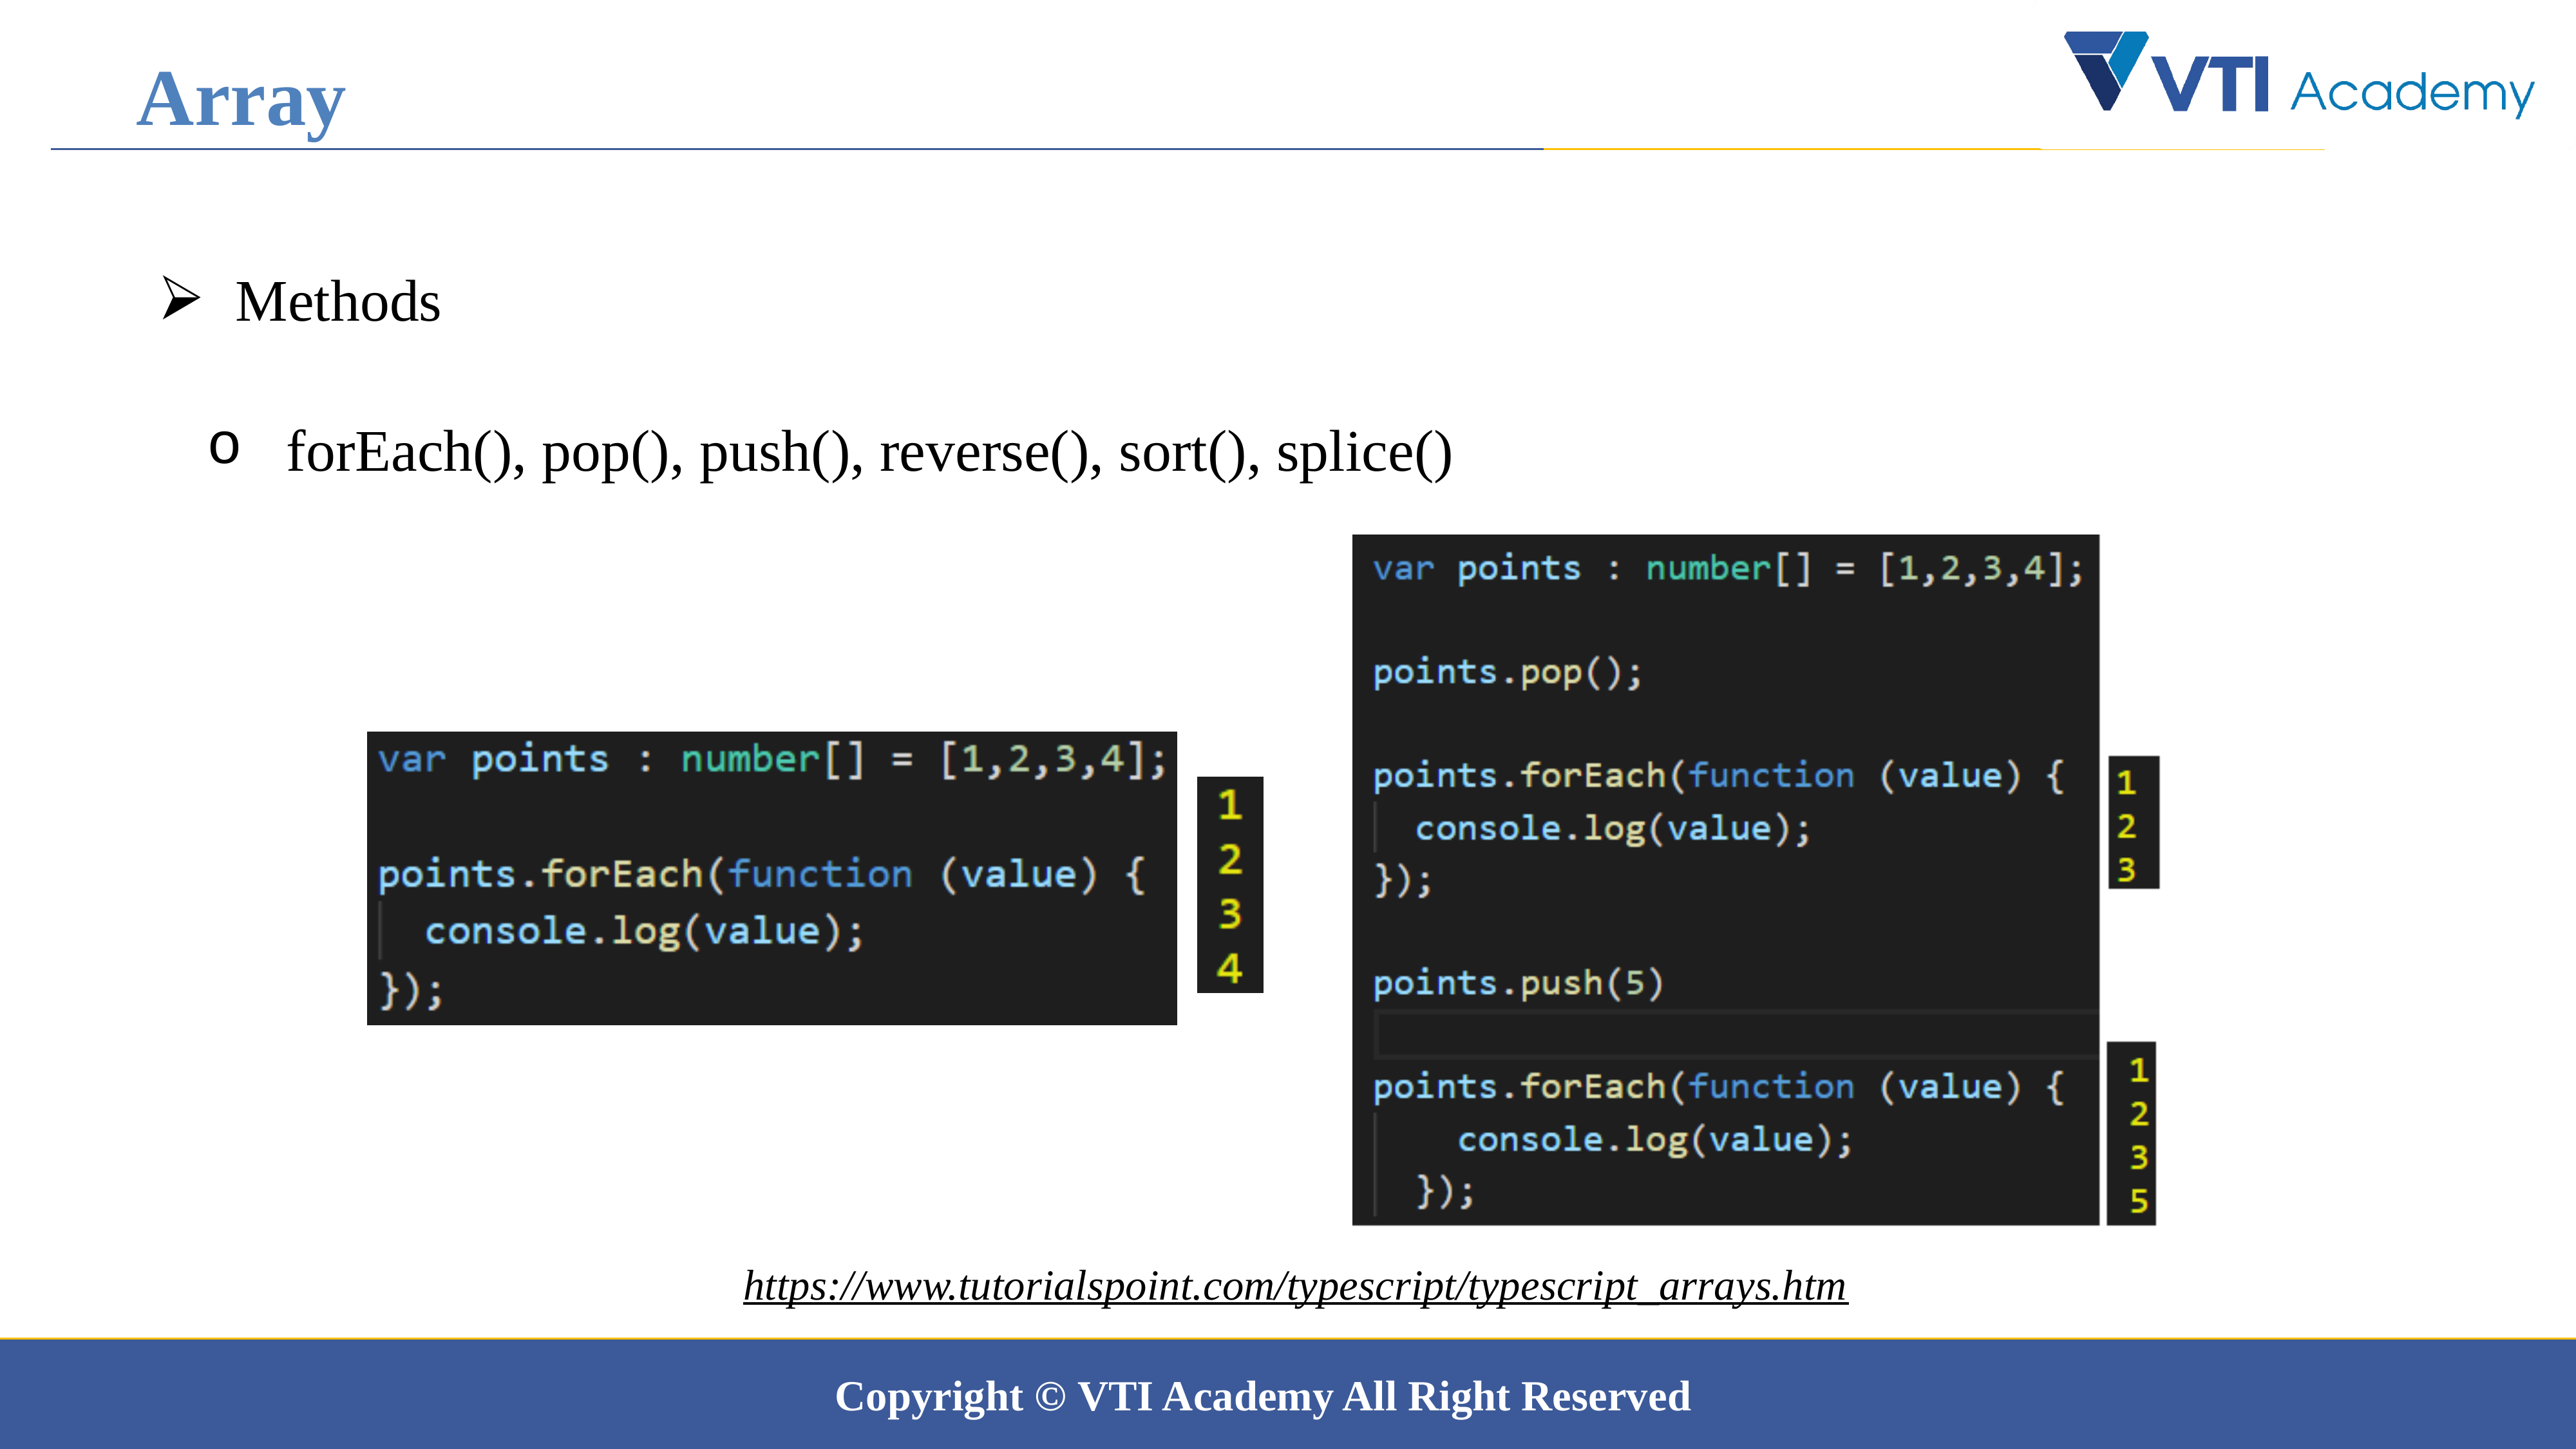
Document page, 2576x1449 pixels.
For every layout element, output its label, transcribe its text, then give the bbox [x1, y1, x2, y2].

picture [1352, 535, 2175, 1235]
text_box https://www.tutorialspoint.com/typescript/typescript_arrays.htm [472, 1252, 2120, 1314]
text_box Methods forEach(), pop(), push(), reverse(), sort(), splice() [150, 257, 1569, 505]
picture [2034, 0, 2576, 149]
picture [1197, 777, 1264, 993]
picture [367, 732, 1177, 1025]
text_box Array [126, 60, 996, 126]
